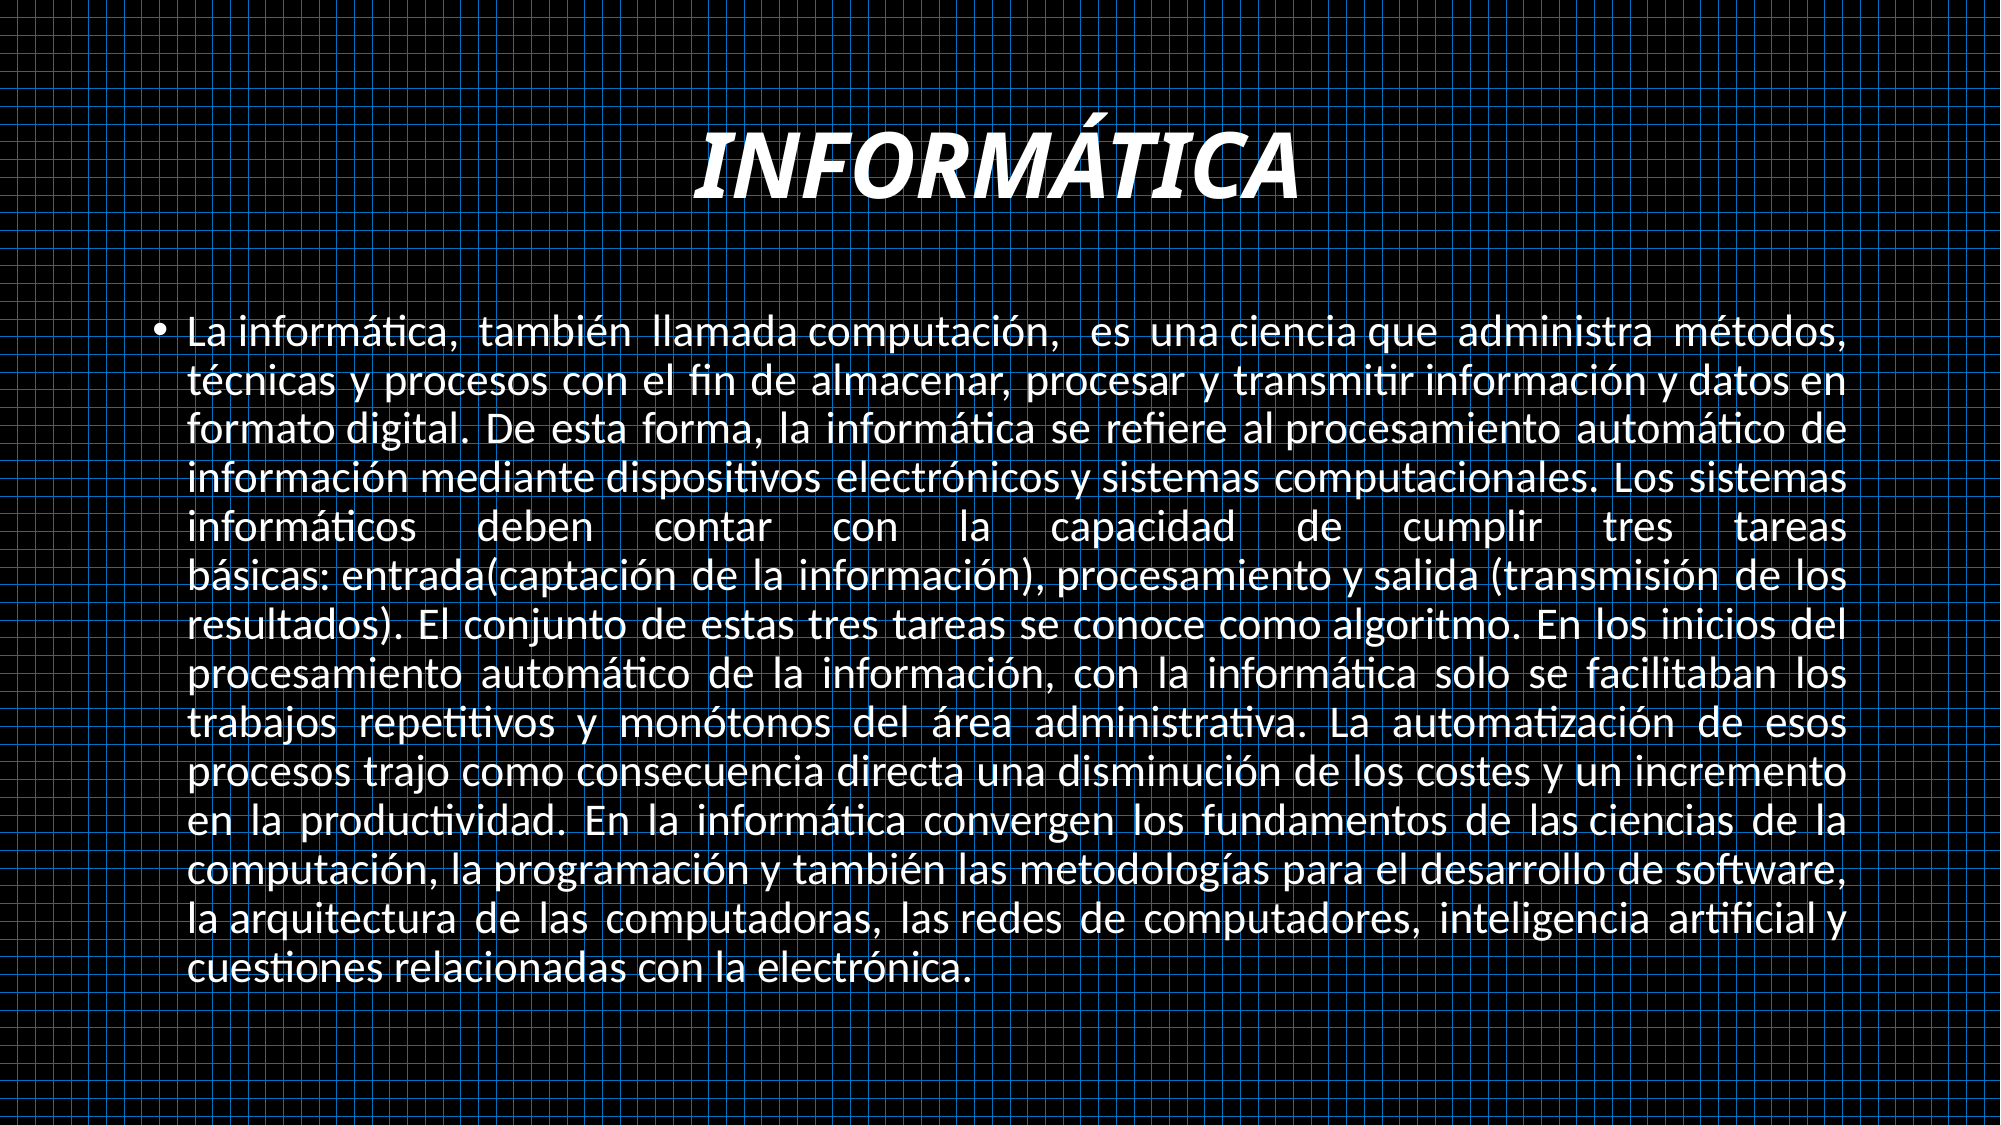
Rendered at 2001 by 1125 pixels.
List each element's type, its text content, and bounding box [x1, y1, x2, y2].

title INFORMÁTICA [137, 59, 1863, 278]
list La informática, también llamada computación, es una ciencia que administra métodos, técnicas y procesos con el fin de almacenar, procesar y transmitir información y datos en formato digital. De esta forma, la informática se refiere al procesamiento automático de información mediante dispositivos electrónicos y sistemas computacionales. Los sistemas informáticos deben contar con la capacidad de cumplir tres tareas básicas: entrada(captación de la información), procesamiento y salida (transmisión de los resultados). El conjunto de estas tres tareas se conoce como algoritmo. En los inicios del procesamiento automático de la información, con la informática solo se facilitaban los trabajos repetitivos y monótonos del área administrativa. La automatización de esos procesos trajo como consecuencia directa una disminución de los costes y un incremento en la productividad. En la informática convergen los fundamentos de las ciencias de la computación, la programación y también las metodologías para el desarrollo de software, la arquitectura de las computadoras, las redes de computadores, inteligencia artificial y cuestiones relacionadas con la electrónica. [137, 299, 1863, 1014]
